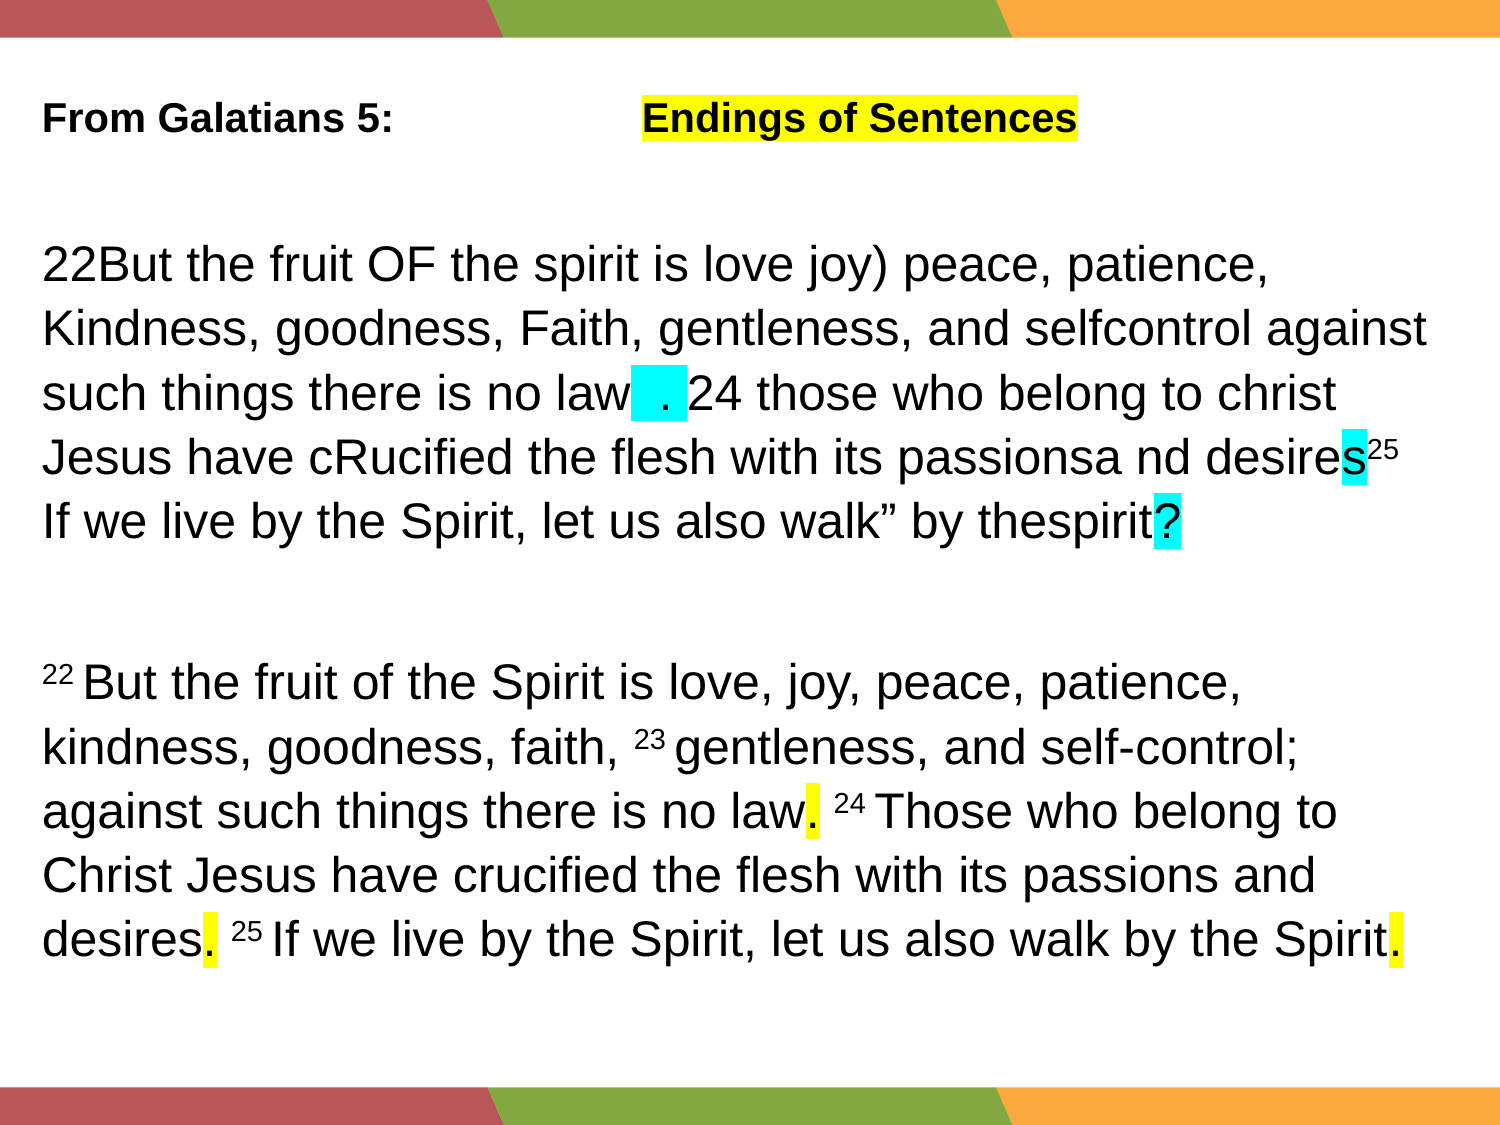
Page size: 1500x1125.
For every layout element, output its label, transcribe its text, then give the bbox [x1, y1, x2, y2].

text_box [0, 1087, 1500, 1125]
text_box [0, 0, 1500, 38]
text_box From Galatians 5: Endings of Sentences 22But the fruit OF the spirit is love joy) peace, patience, Kindness, goodness, Faith, gentleness, and selfcontrol against such things there is no law . 24 those who belong to christ Jesus have cRucified the flesh with its passionsa nd desires25 If we live by the Spirit, let us also walk” by thespirit? 22 But the fruit of the Spirit is love, joy, peace, patience, kindness, goodness, faith, 23 gentleness, and self-control; against such things there is no law. 24 Those who belong to Christ Jesus have crucified the flesh with its passions and desires. 25 If we live by the Spirit, let us also walk by the Spirit. [27, 79, 1473, 1036]
